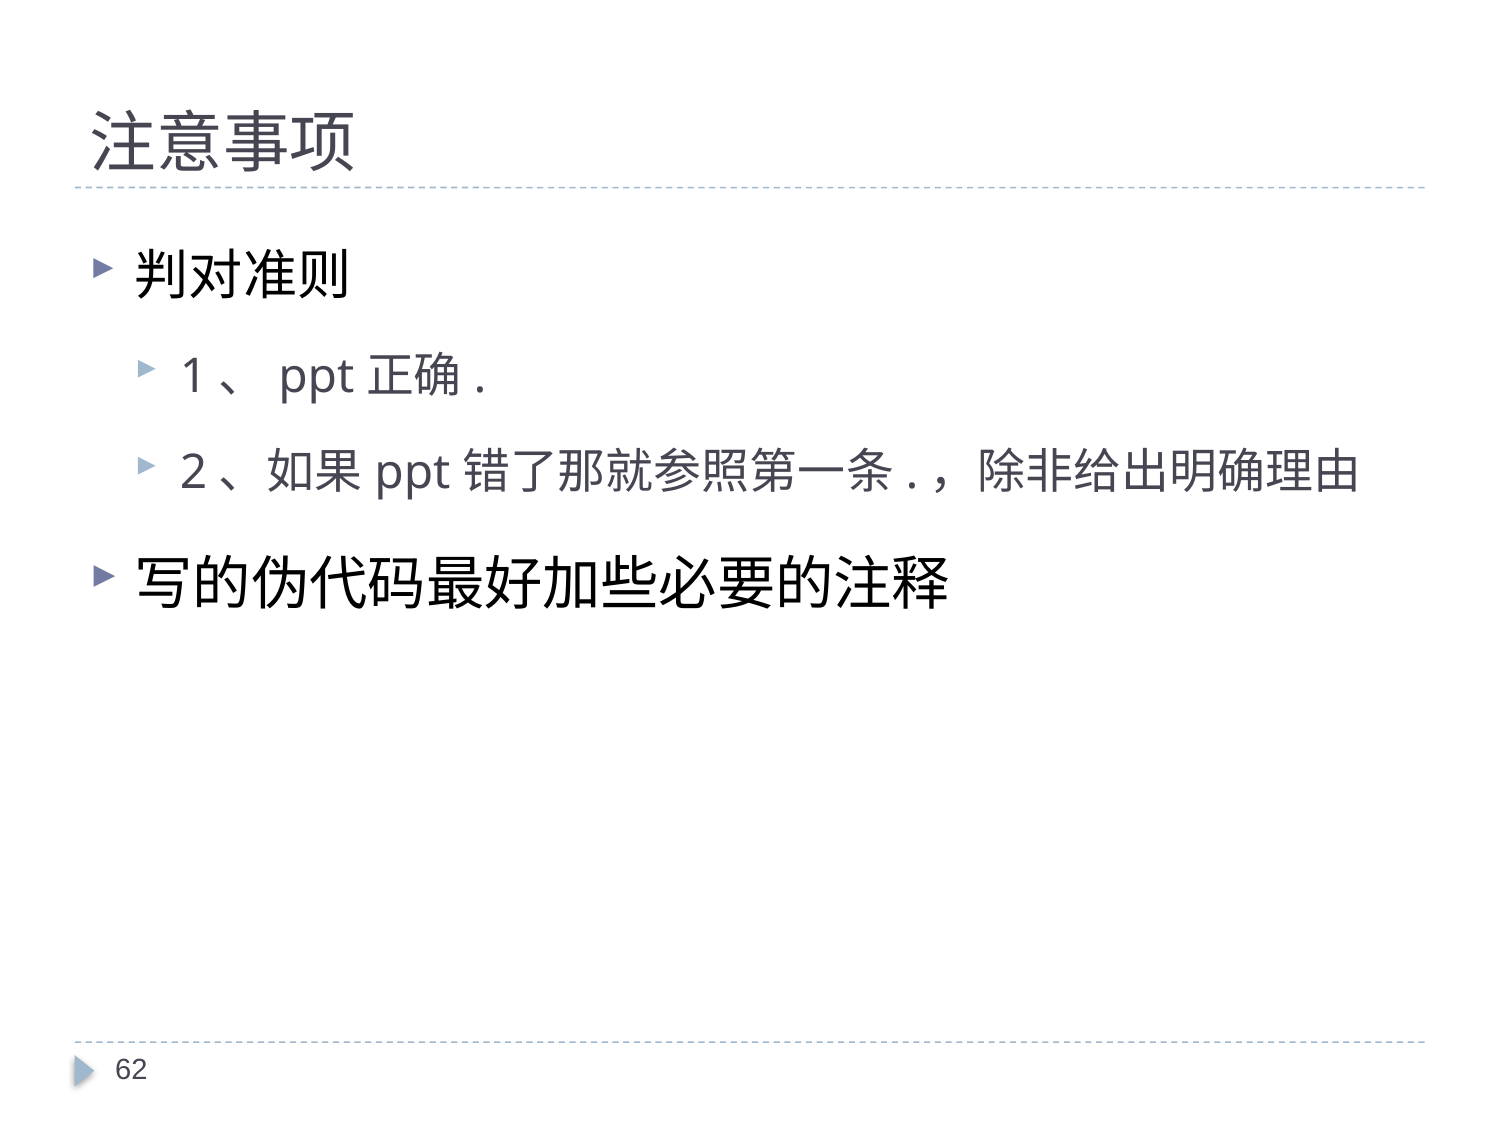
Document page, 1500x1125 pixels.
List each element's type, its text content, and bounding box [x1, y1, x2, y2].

slide_number 62 [100, 1042, 426, 1103]
title 注意事项 [75, 24, 1425, 188]
list 判对准则 1、ppt正确. 2、如果ppt错了那就参照第一条.，除非给出明确理由 写的伪代码最好加些必要的注释 [75, 200, 1425, 1010]
